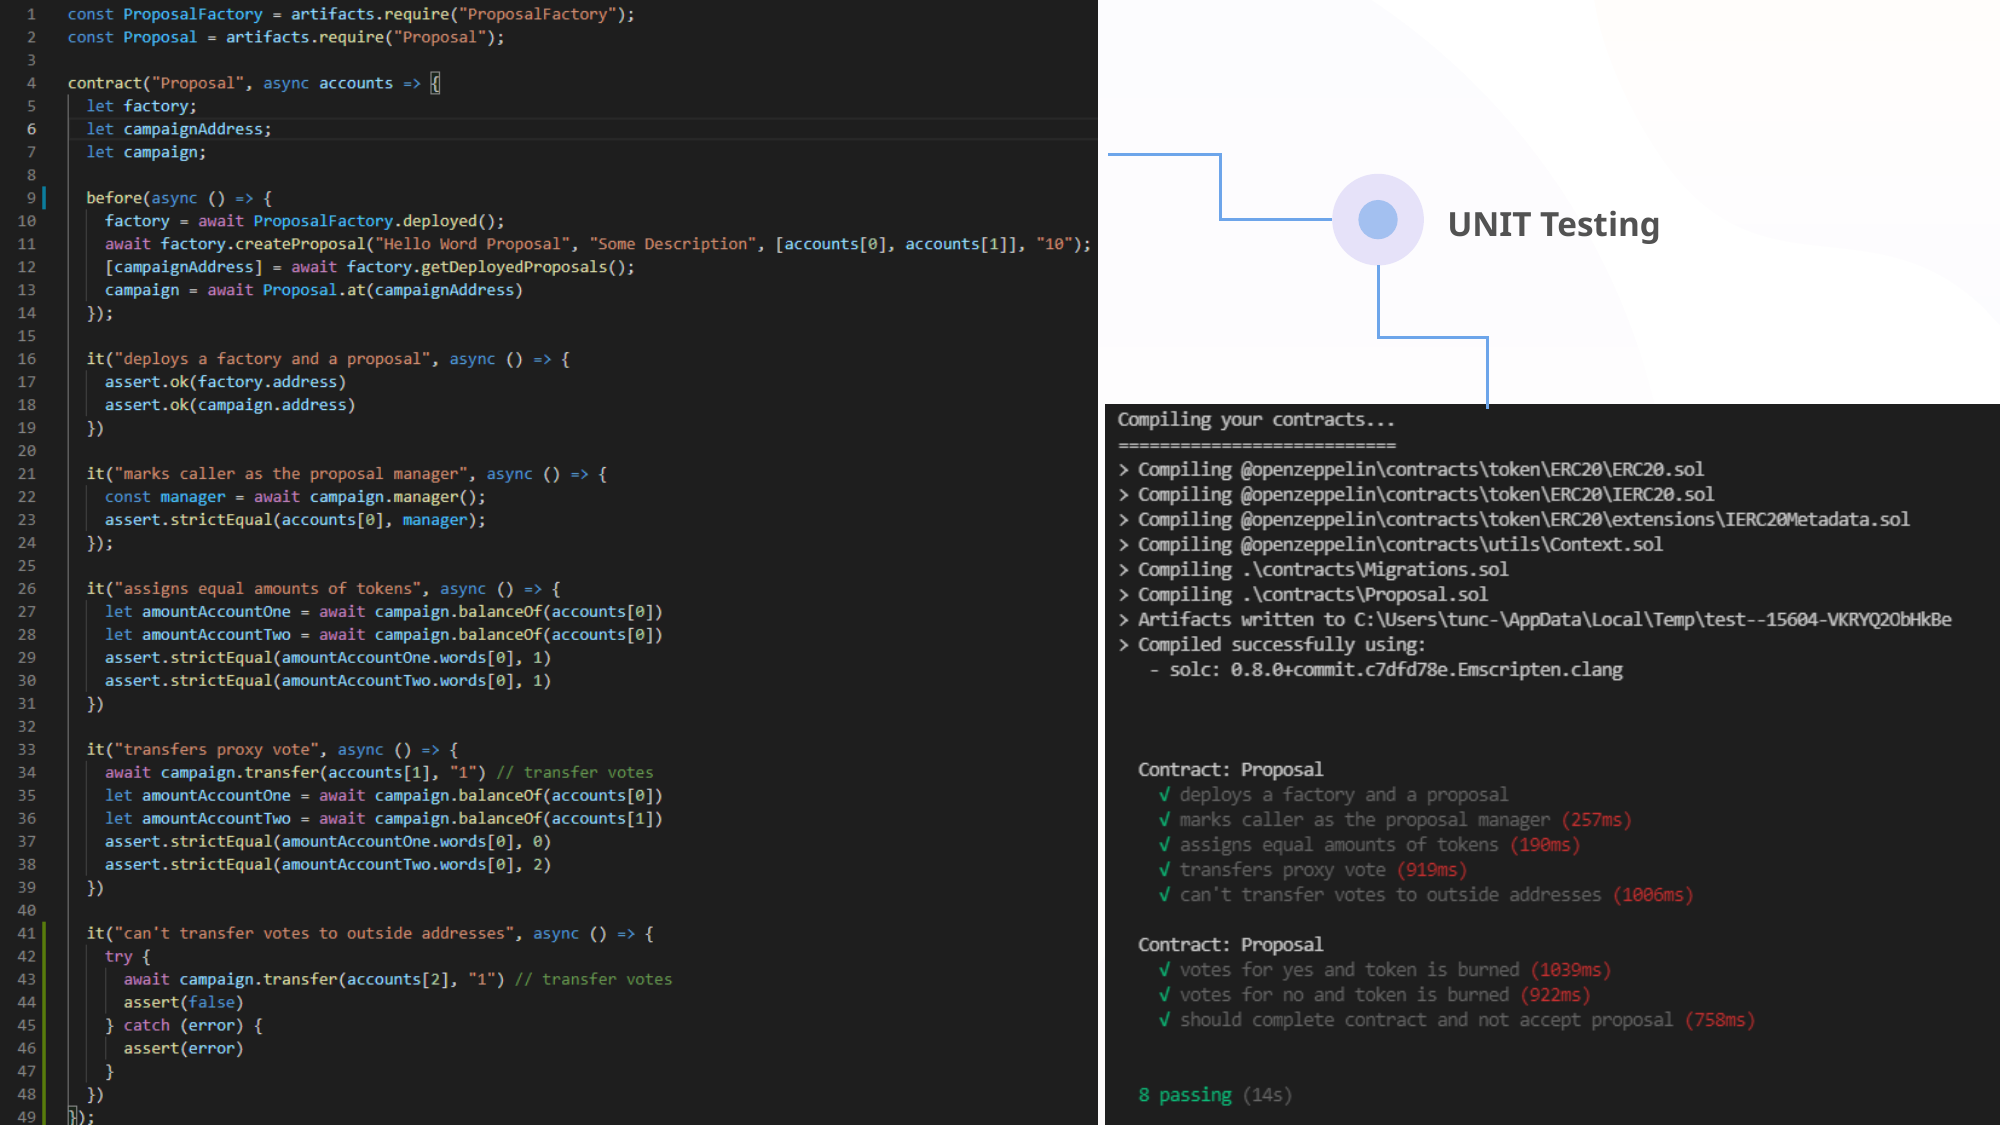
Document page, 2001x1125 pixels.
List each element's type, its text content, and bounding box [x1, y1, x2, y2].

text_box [1361, 282, 1505, 392]
picture [0, 0, 2000, 1125]
text_box [1357, 198, 1399, 241]
text_box [1331, 172, 1425, 267]
text_box UNIT Testing [1432, 195, 1913, 251]
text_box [1108, 154, 1333, 220]
